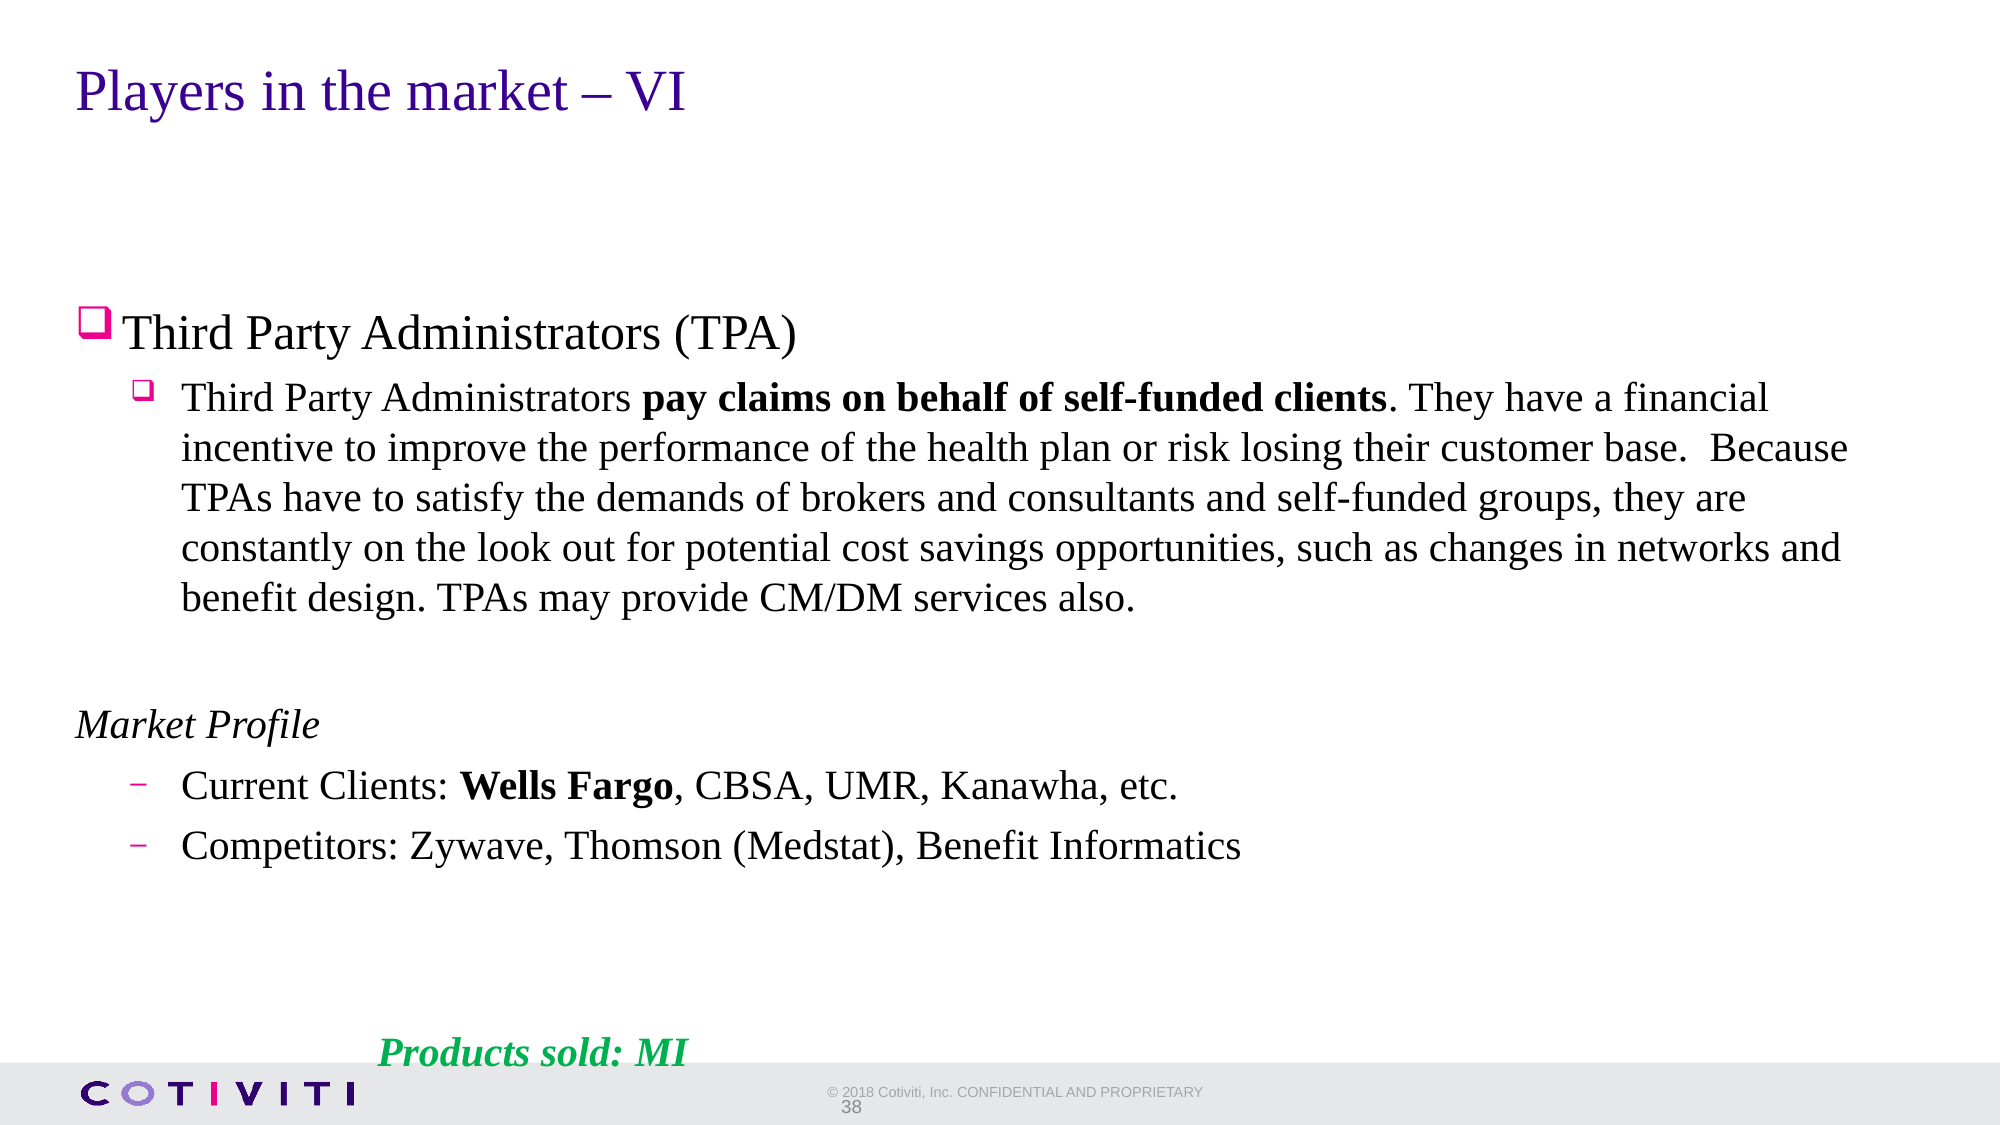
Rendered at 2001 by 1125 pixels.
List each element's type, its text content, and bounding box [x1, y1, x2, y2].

list Third Party Administrators (TPA) Third Party Administrators pay claims on behalf of self-funded clients. They have a financial incentive to improve the performance of the health plan or risk losing their customer base. Because TPAs have to satisfy the demands of brokers and consultants and self-funded groups, they are constantly on the look out for potential cost savings opportunities, such as changes in networks and benefit design. TPAs may provide CM/DM services also. Market Profile Current Clients: Wells Fargo, CBSA, UMR, Kanawha, etc. Competitors: Zywave, Thomson (Medstat), Benefit Informatics [75, 228, 1925, 1014]
slide_number 38 [841, 1083, 1119, 1125]
text_box Products sold: MI [287, 1022, 1750, 1083]
picture [75, 1066, 369, 1119]
title Players in the market – VI [75, 59, 1925, 210]
